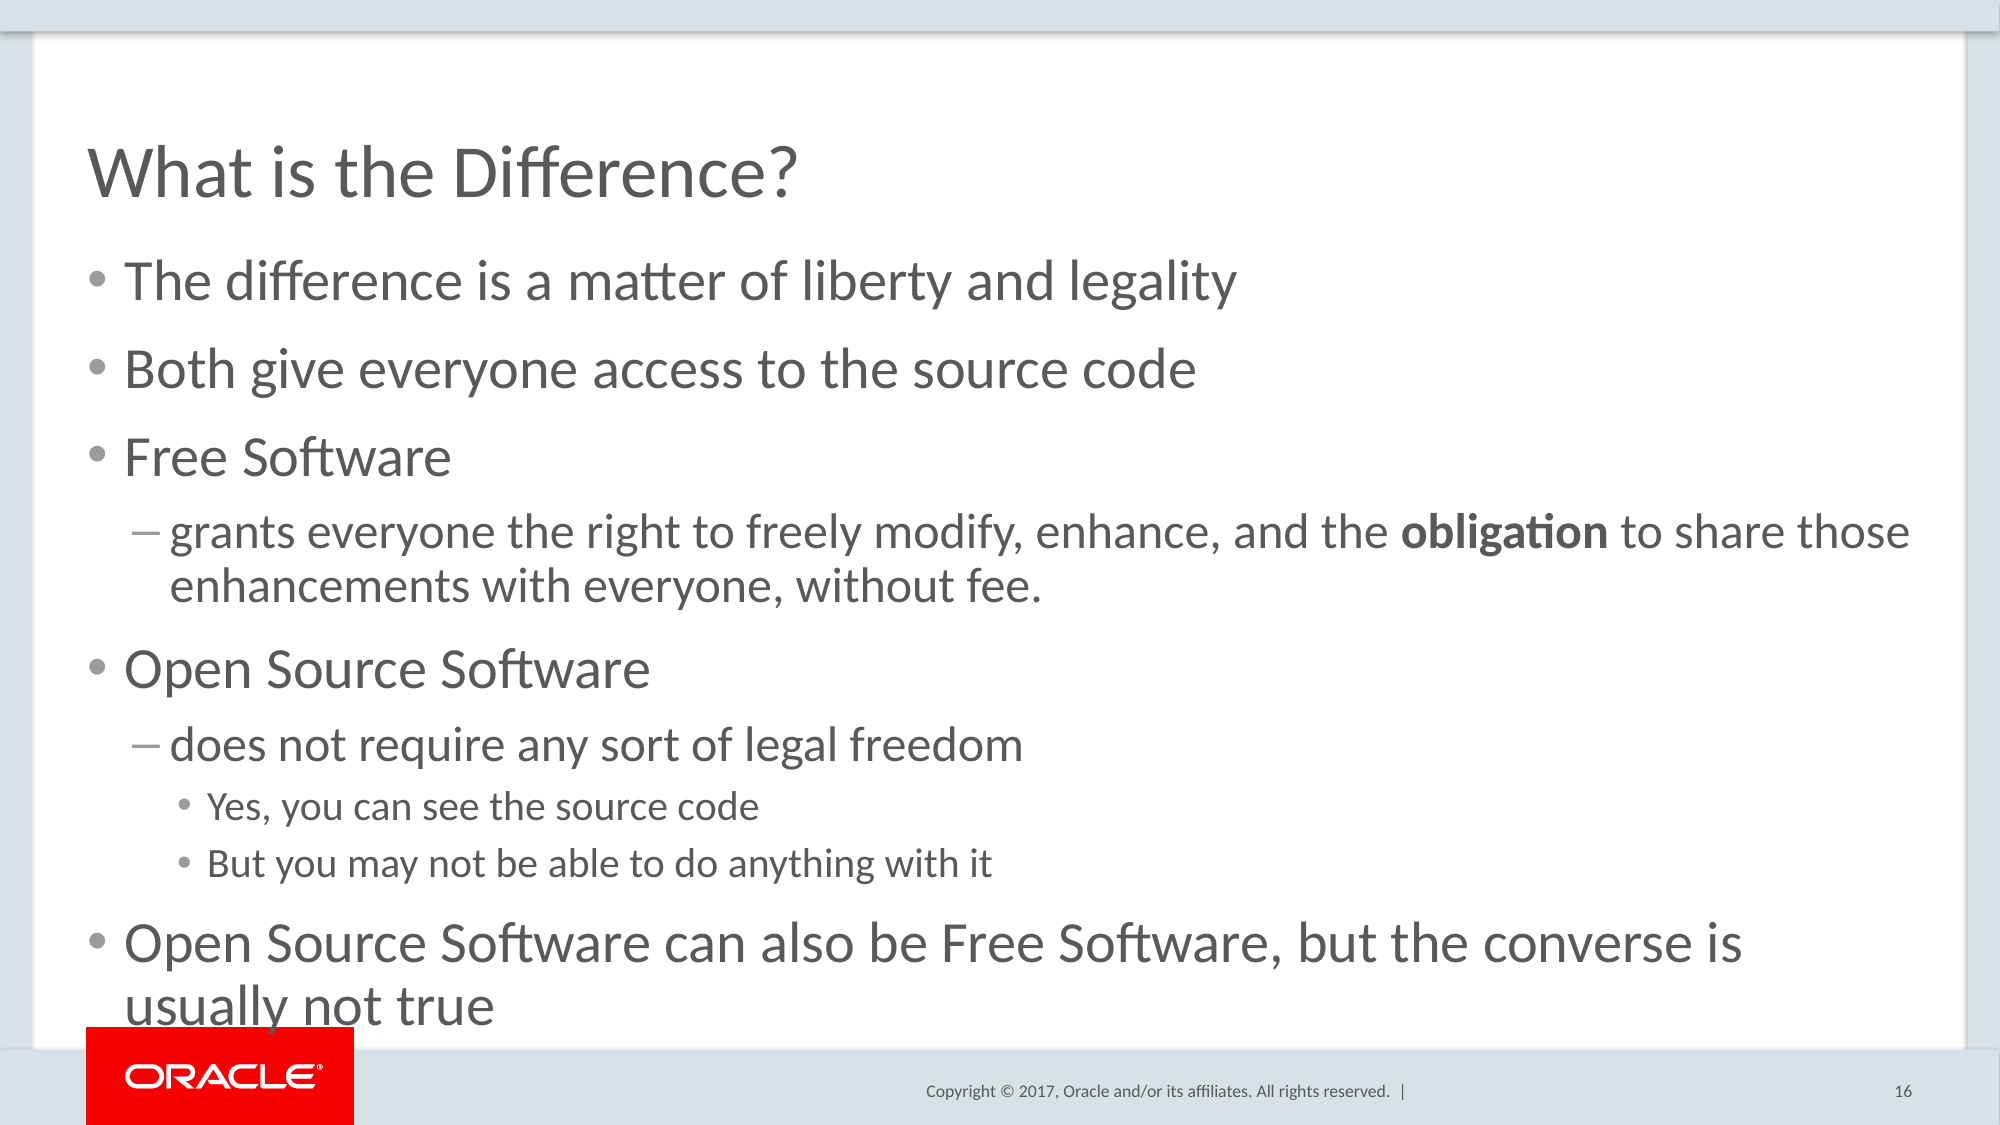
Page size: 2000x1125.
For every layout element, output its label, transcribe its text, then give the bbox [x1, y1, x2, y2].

title What is the Difference? [87, 66, 1913, 213]
list The difference is a matter of liberty and legality Both give everyone access to the source code Free Software grants everyone the right to freely modify, enhance, and the obligation to share those enhancements with everyone, without fee. Open Source Software does not require any sort of legal freedom Yes, you can see the source code But you may not be able to do anything with it Open Source Software can also be Free Software, but the converse is usually not true [87, 249, 1913, 975]
picture [86, 1027, 354, 1125]
slide_number 16 [1857, 1075, 1913, 1106]
